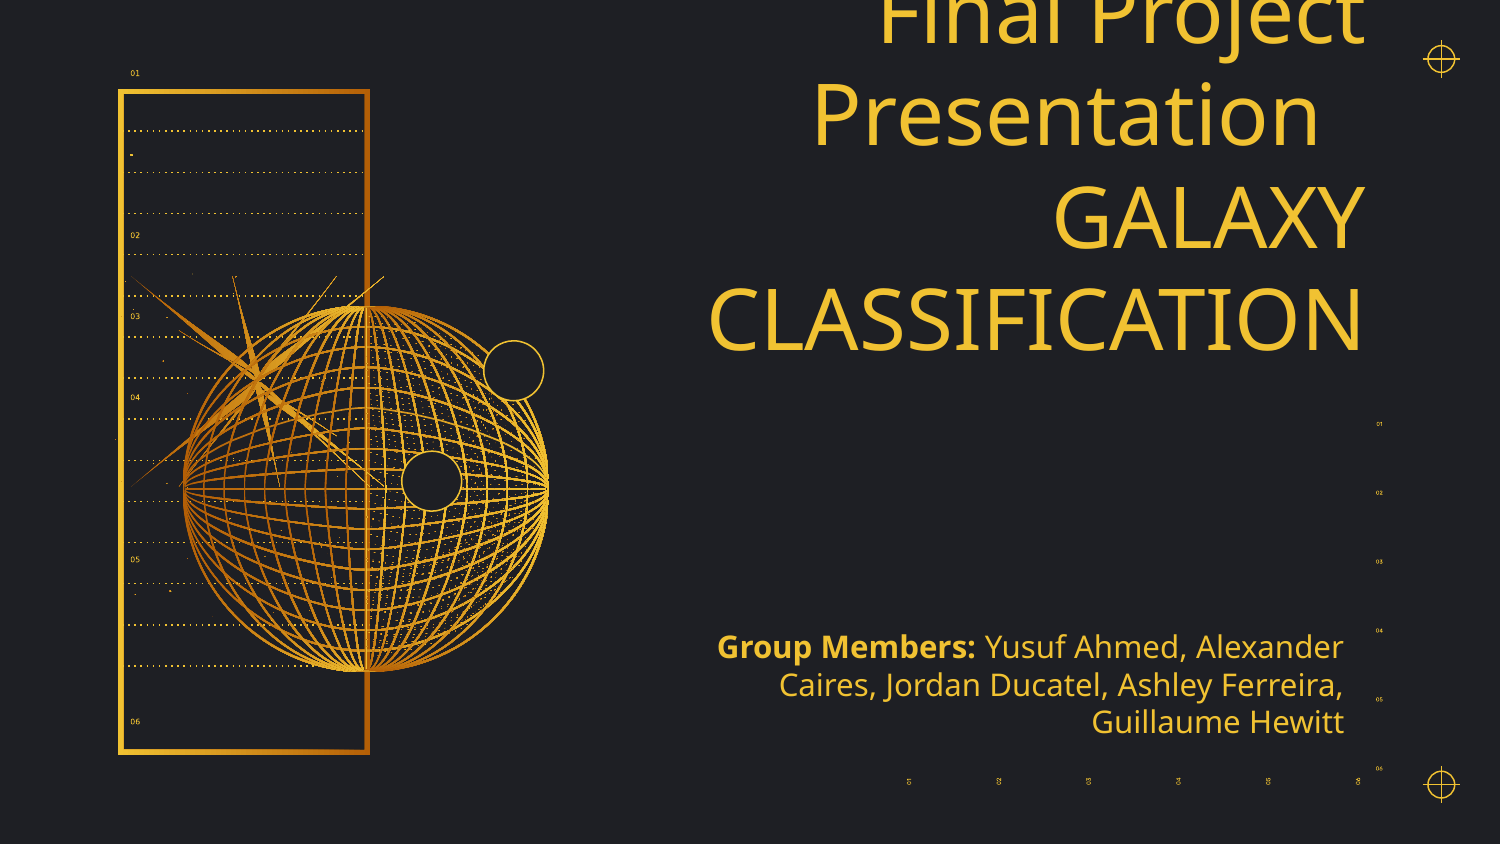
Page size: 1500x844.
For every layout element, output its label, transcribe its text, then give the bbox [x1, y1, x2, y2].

subtitle Group Members: Yusuf Ahmed, Alexander Caires, Jordan Ducatel, Ashley Ferreira, Guillaume Hewitt [690, 612, 901, 743]
title PHYS 449/773 Final Project Presentation GALAXY CLASSIFICATION [619, 88, 1382, 383]
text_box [114, 70, 550, 756]
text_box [906, 421, 1383, 785]
